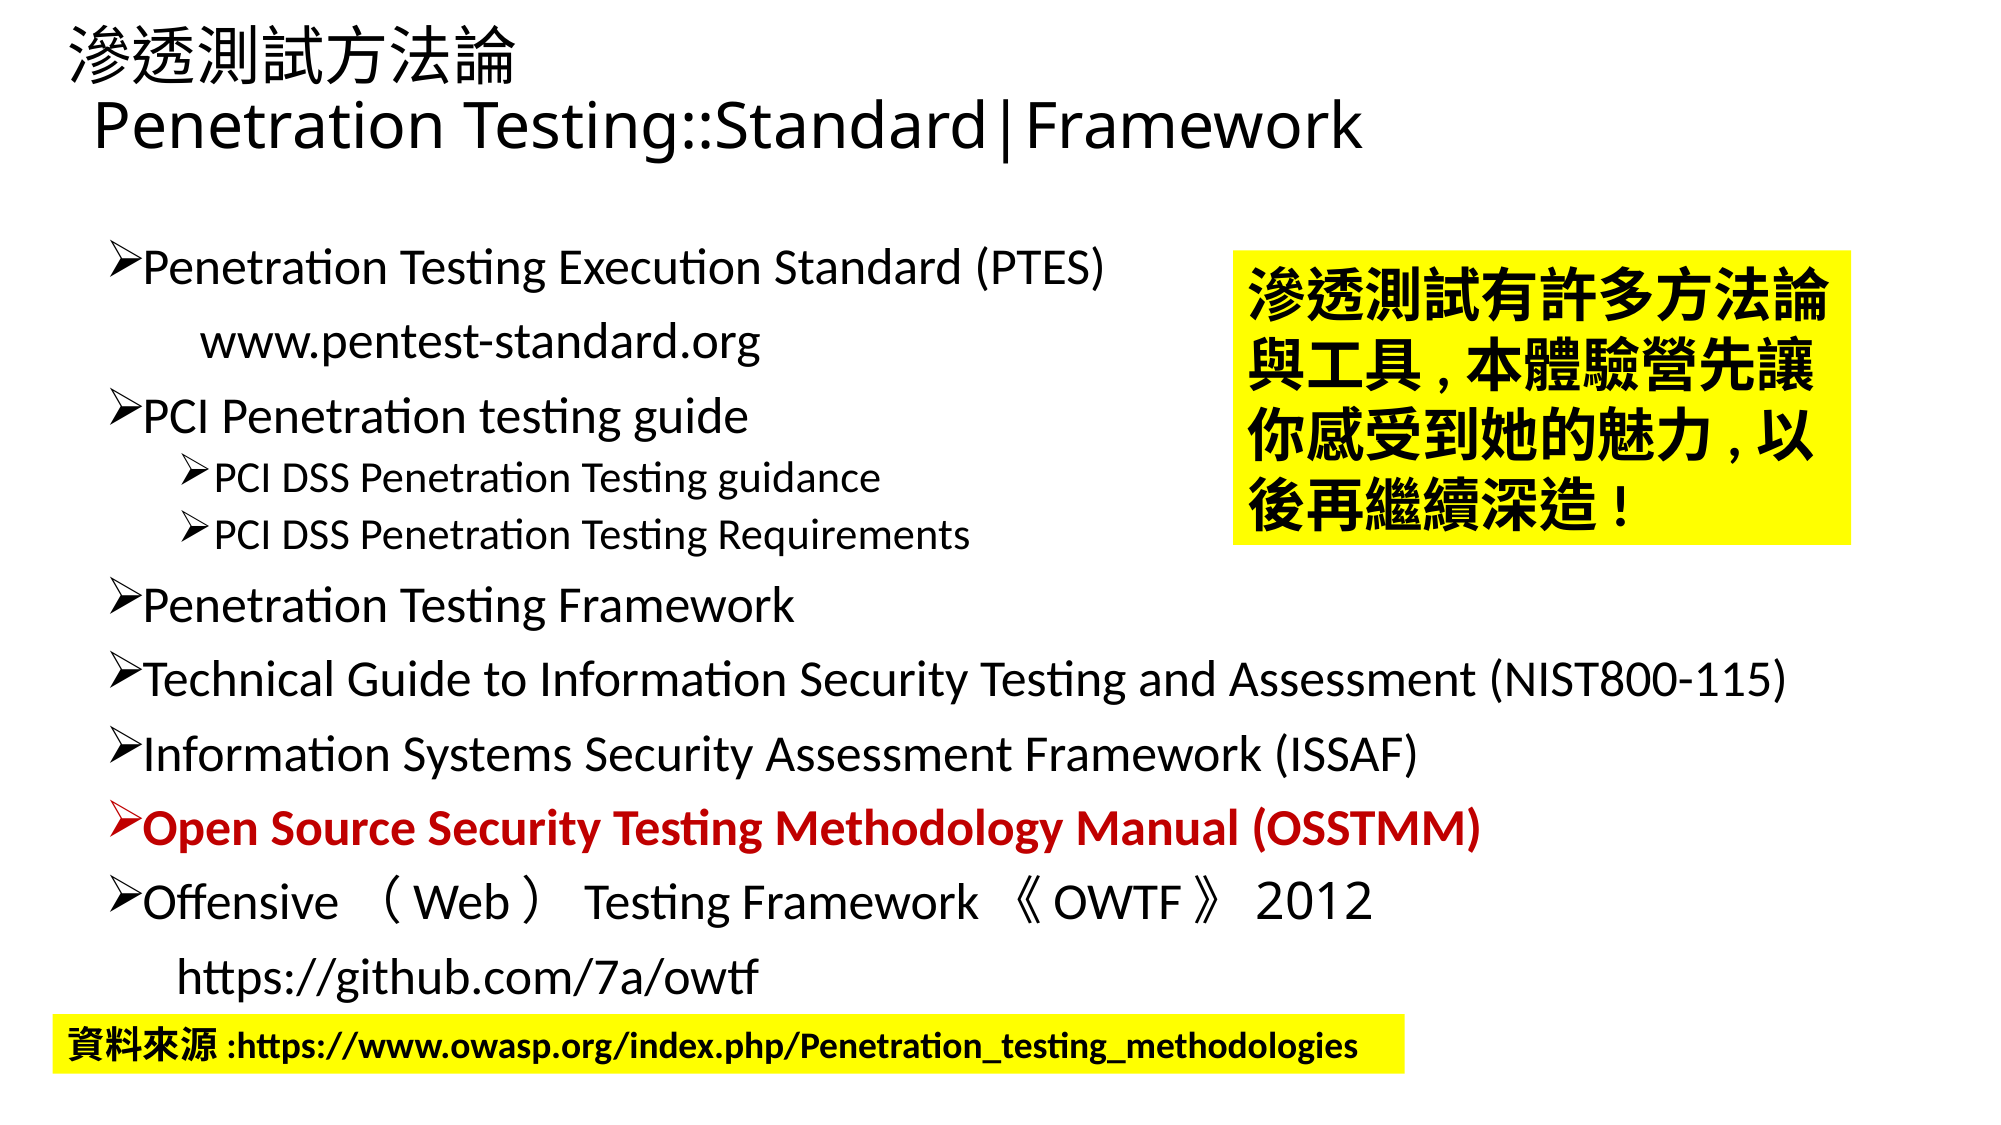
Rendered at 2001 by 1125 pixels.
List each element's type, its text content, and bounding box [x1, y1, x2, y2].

text_box 滲透測試有許多方法論與工具,本體驗營先讓你感受到她的魅力,以後再繼續深造! [1233, 250, 1852, 545]
text_box 資料來源:https://www.owasp.org/index.php/Penetration_testing_methodologies [52, 1014, 1405, 1074]
title 滲透測試方法論 Penetration Testing::Standard|Framework [52, 14, 1894, 172]
list Penetration Testing Execution Standard (PTES) www.pentest-standard.org PCI Penetration testing guide PCI DSS Penetration Testing guidance PCI DSS Penetration Testing Requirements Penetration Testing Framework Technical Guide to Information Security Testing and Assessment (NIST800-115) Information Systems Security Assessment Framework (ISSAF) Open Source Security Testing Methodology Manual (OSSTMM) Offensive（Web）Testing Framework《OWTF》2012 https://github.com/7a/owtf [90, 232, 1894, 1015]
